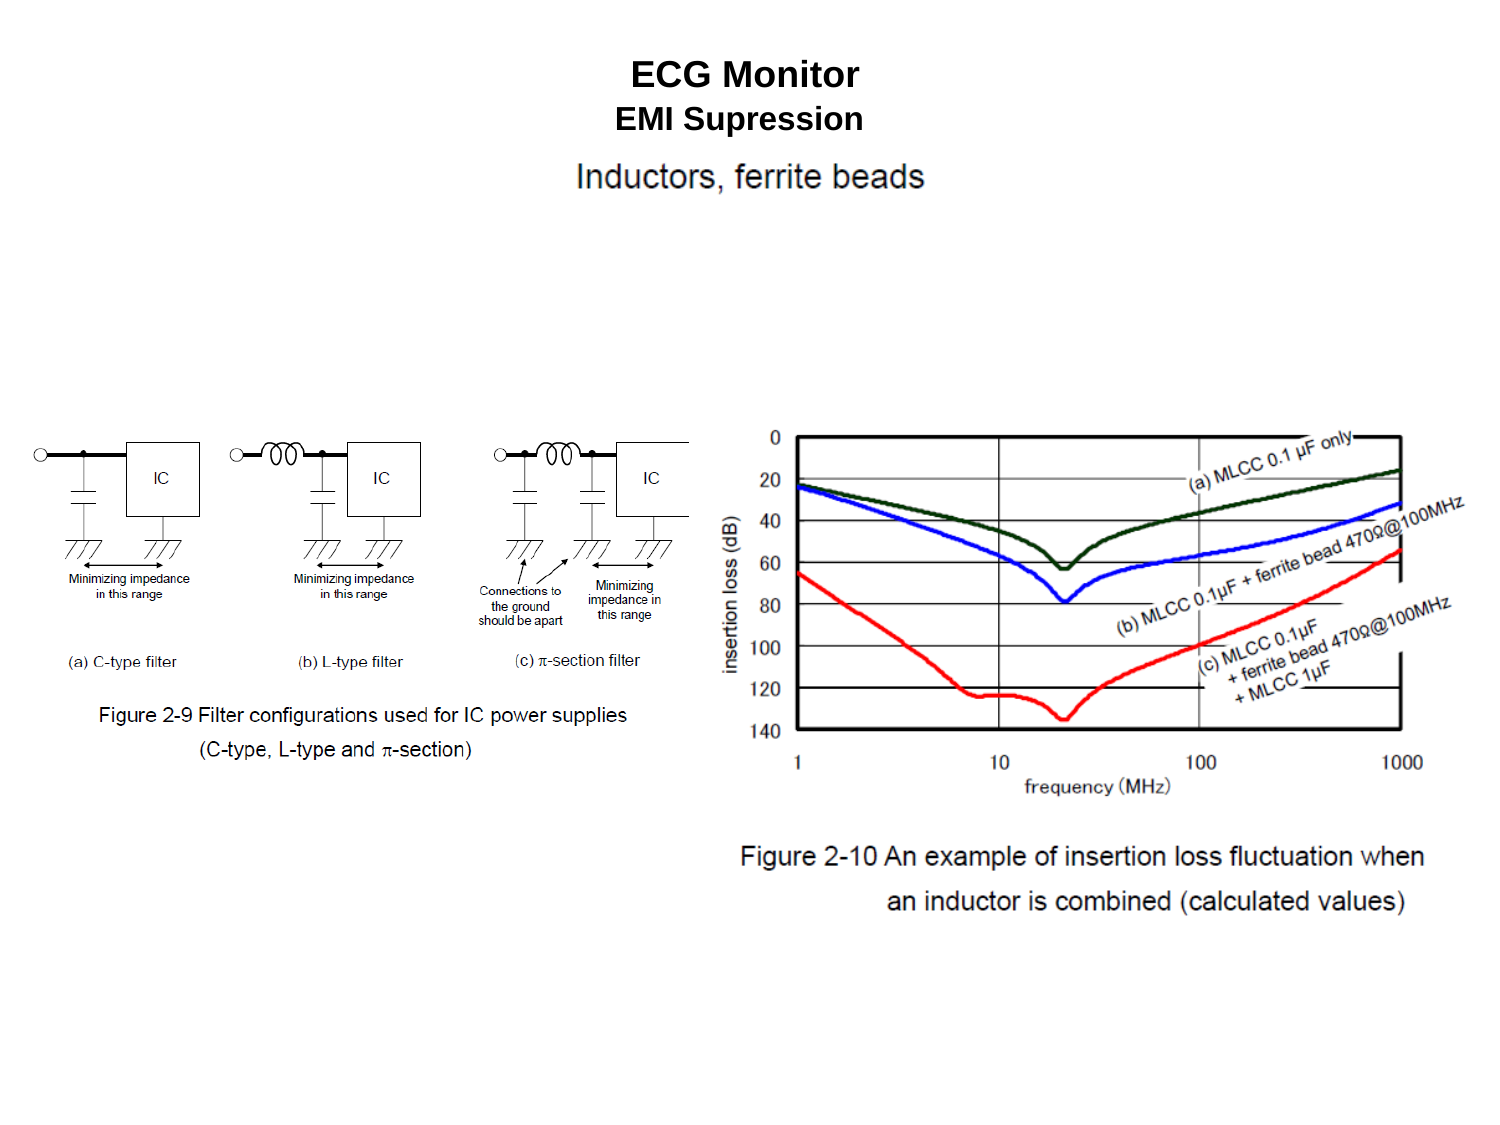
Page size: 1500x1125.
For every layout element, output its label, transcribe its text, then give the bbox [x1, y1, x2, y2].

text_box ECG Monitor [615, 42, 888, 103]
picture [568, 149, 932, 196]
text_box EMI Supression [599, 89, 888, 145]
picture [12, 399, 1500, 928]
